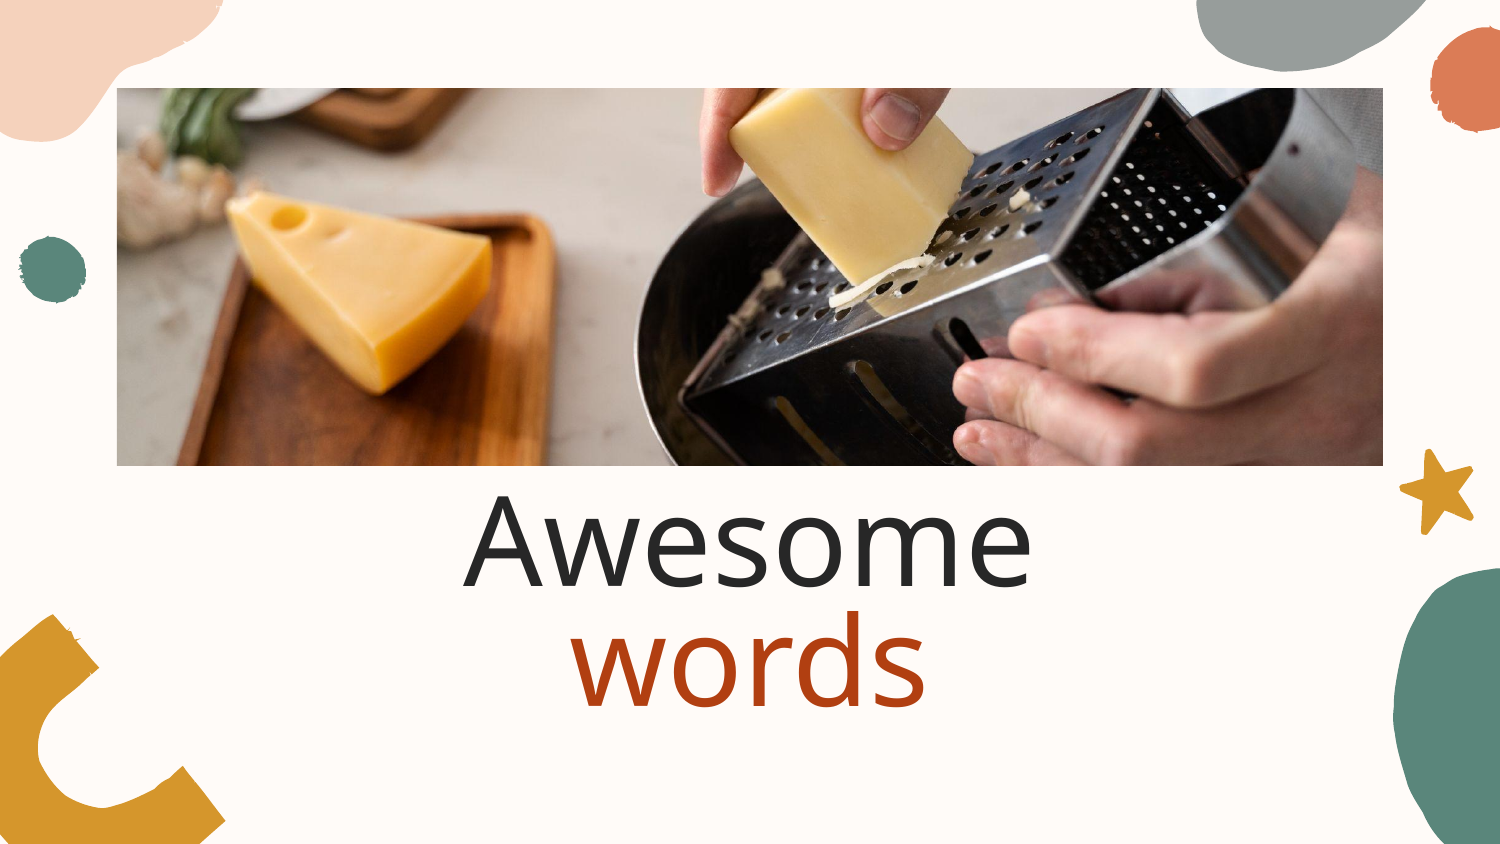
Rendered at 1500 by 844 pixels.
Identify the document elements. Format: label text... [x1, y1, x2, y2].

picture [116, 88, 1384, 466]
title Awesome words [290, 474, 1210, 756]
